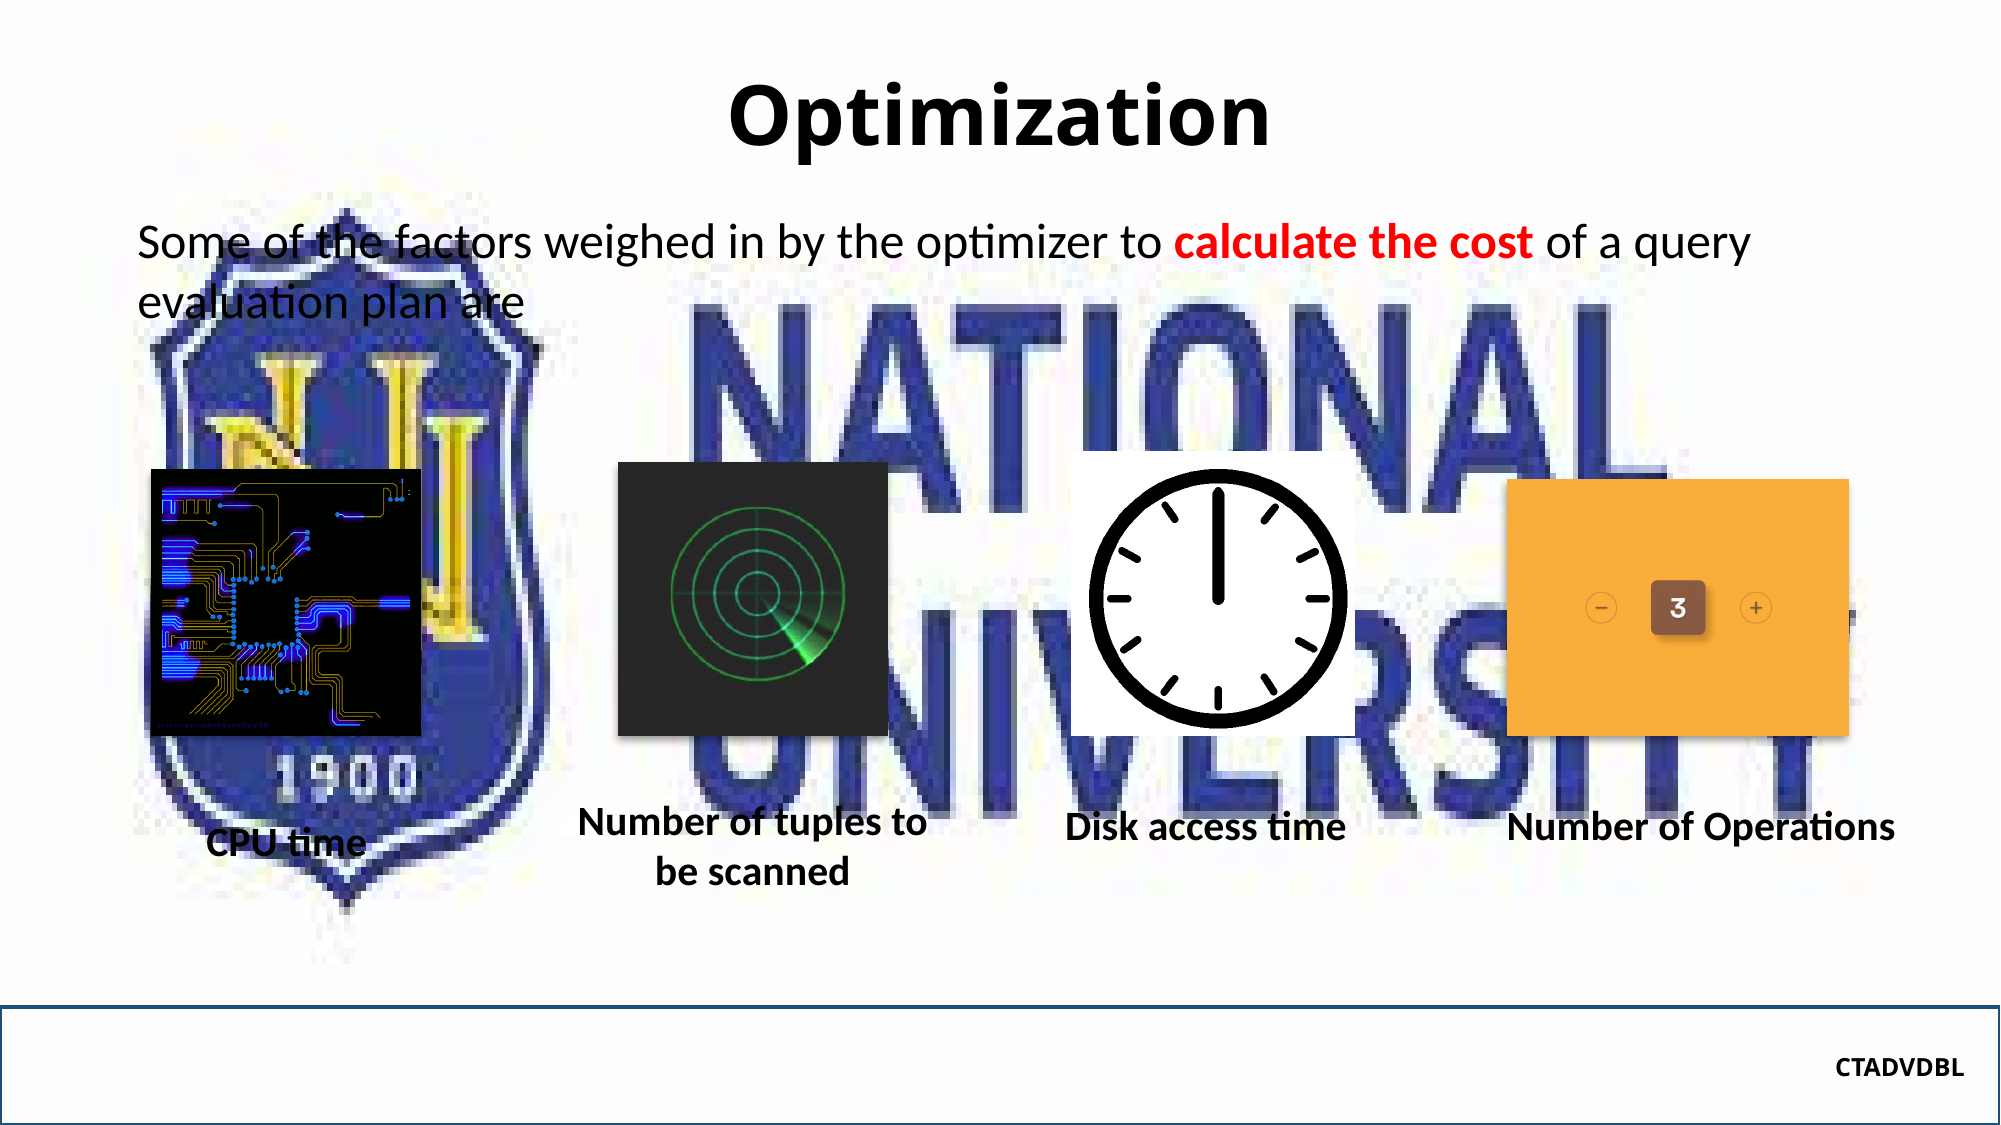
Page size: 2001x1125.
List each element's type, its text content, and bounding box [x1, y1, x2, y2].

text_box Disk access time [1050, 791, 1376, 856]
footer CTADVDBL [0, 1007, 2000, 1125]
title Optimization [249, 31, 1750, 172]
text_box Number of tuples to be scanned [539, 786, 967, 902]
text_box CPU time [182, 806, 390, 872]
text_box Number of Operations [1491, 791, 1919, 856]
picture [0, 0, 2000, 1007]
text_box Some of the factors weighed in by the optimizer to calculate the cost of a query evaluation plan are [122, 200, 1768, 336]
